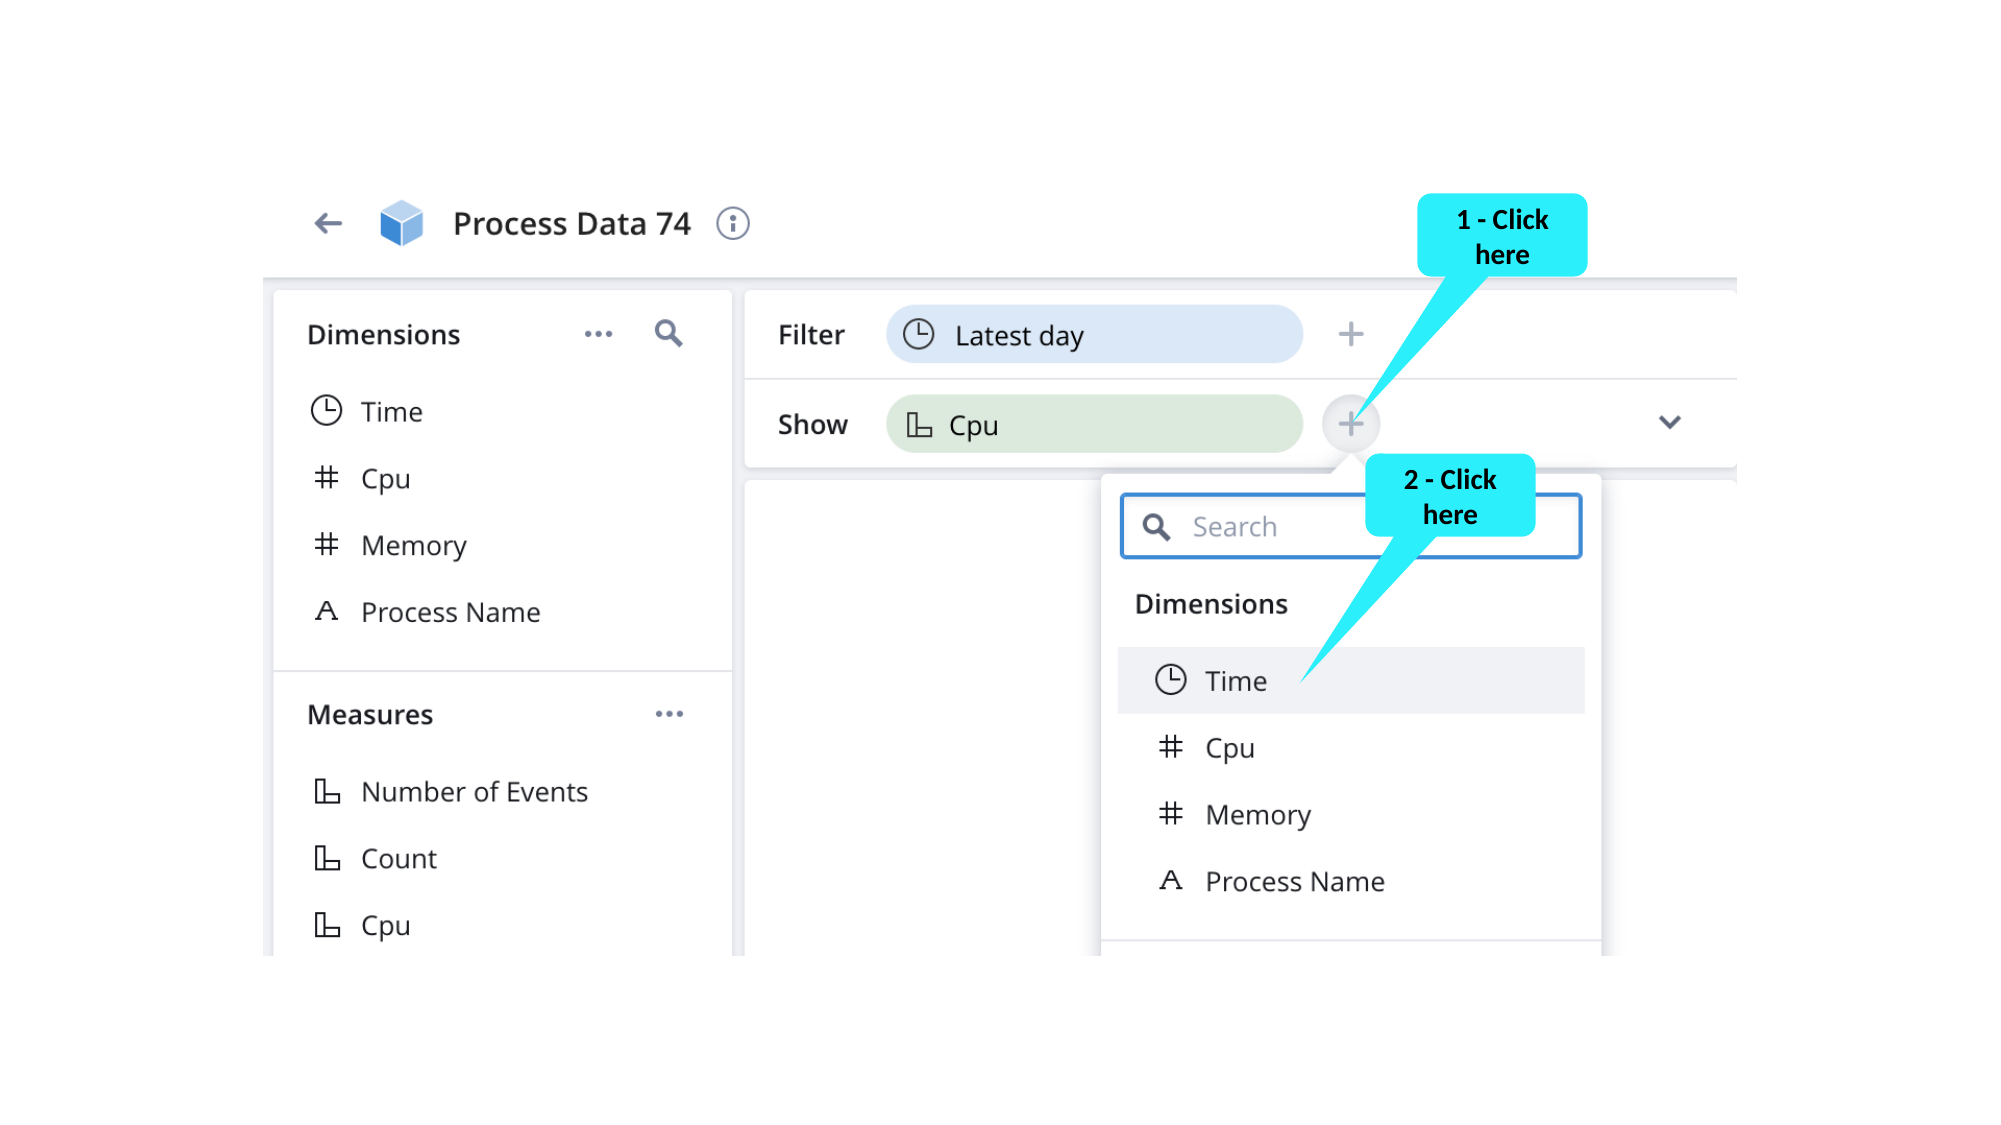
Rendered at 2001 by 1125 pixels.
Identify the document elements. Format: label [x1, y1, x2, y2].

picture [263, 169, 1737, 956]
